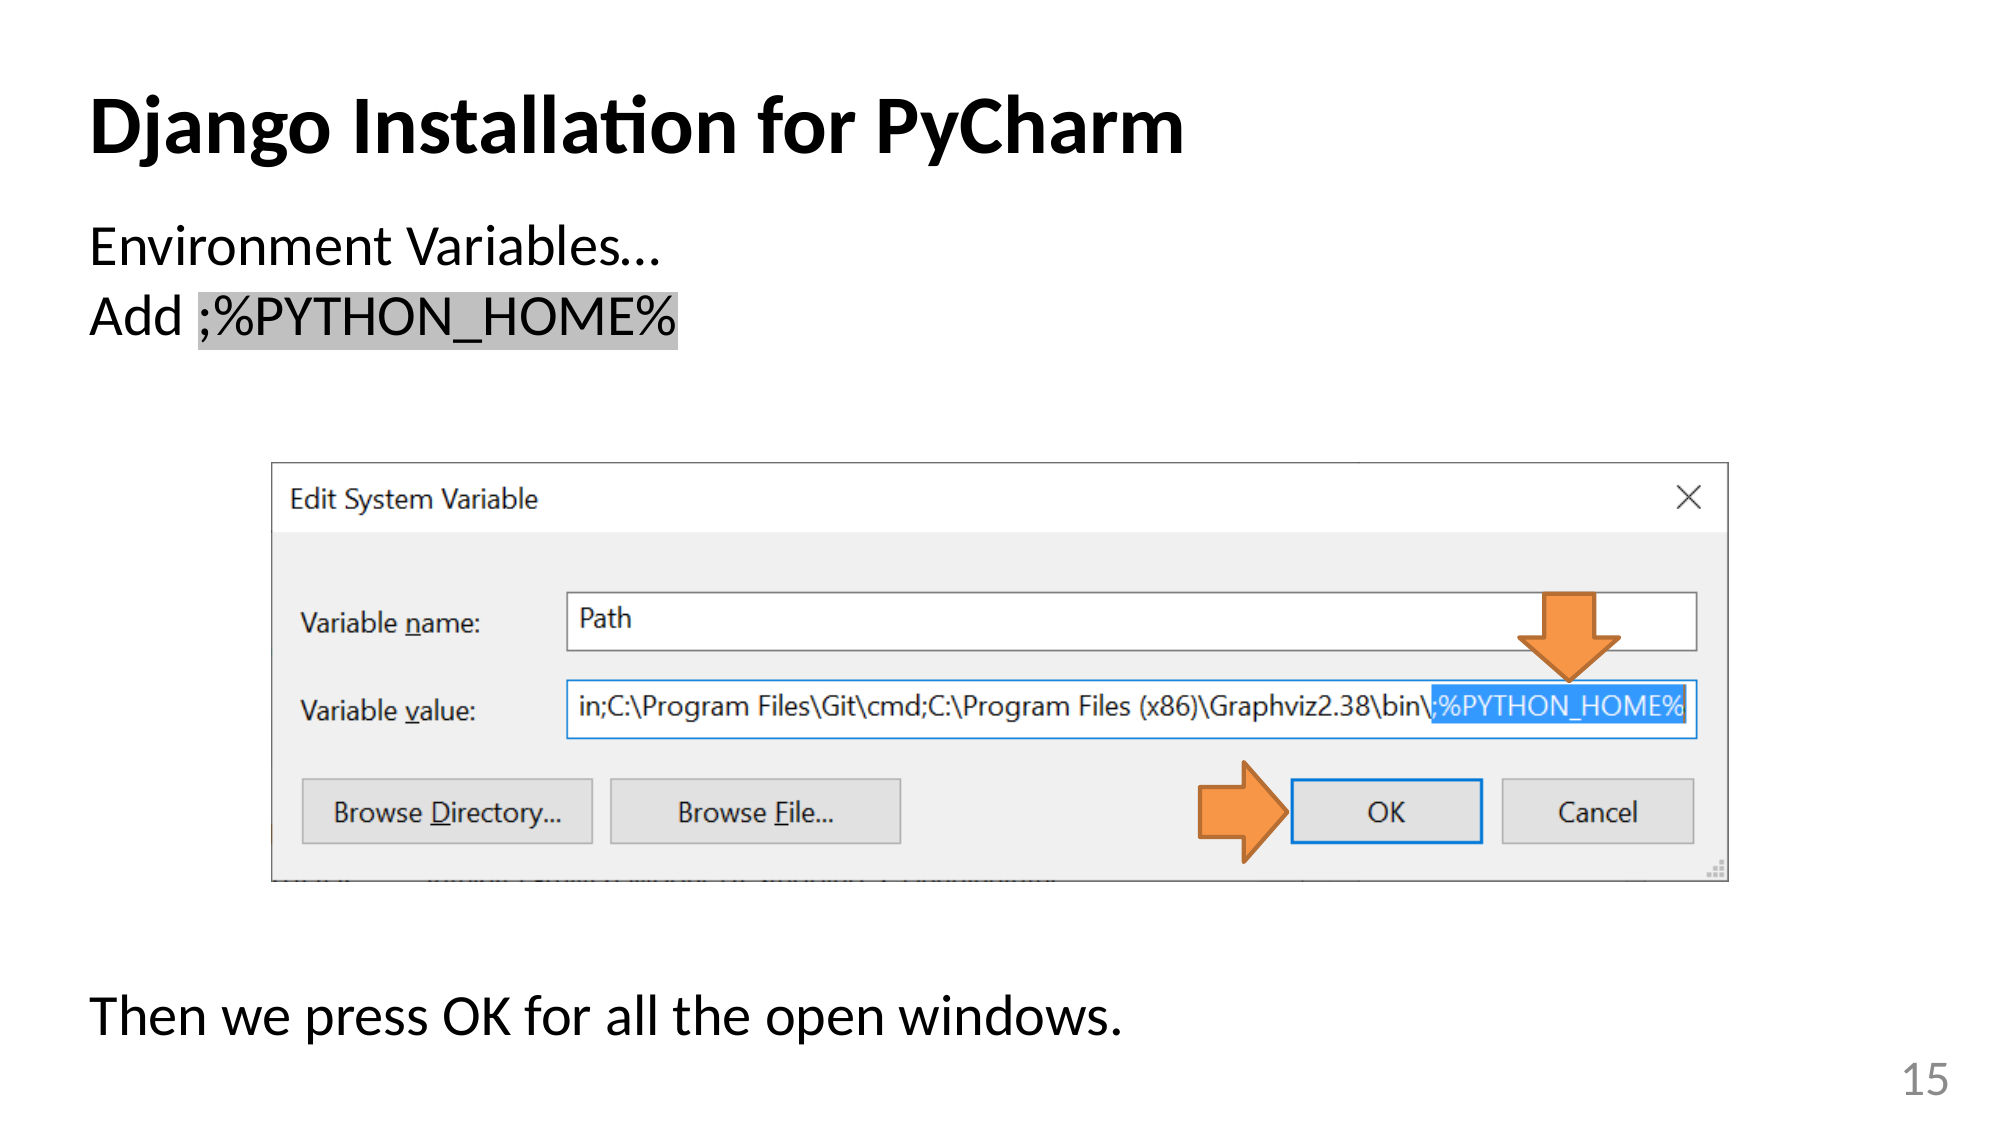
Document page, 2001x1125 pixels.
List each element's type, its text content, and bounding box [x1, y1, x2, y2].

text_box Django Installation for PyCharm [74, 62, 1875, 178]
slide_number 15 [1875, 1043, 1975, 1107]
text_box Environment Variables… Add ;%PYTHON_HOME% Then we press OK for all the open windows. [75, 199, 1900, 1055]
picture [271, 462, 1729, 882]
